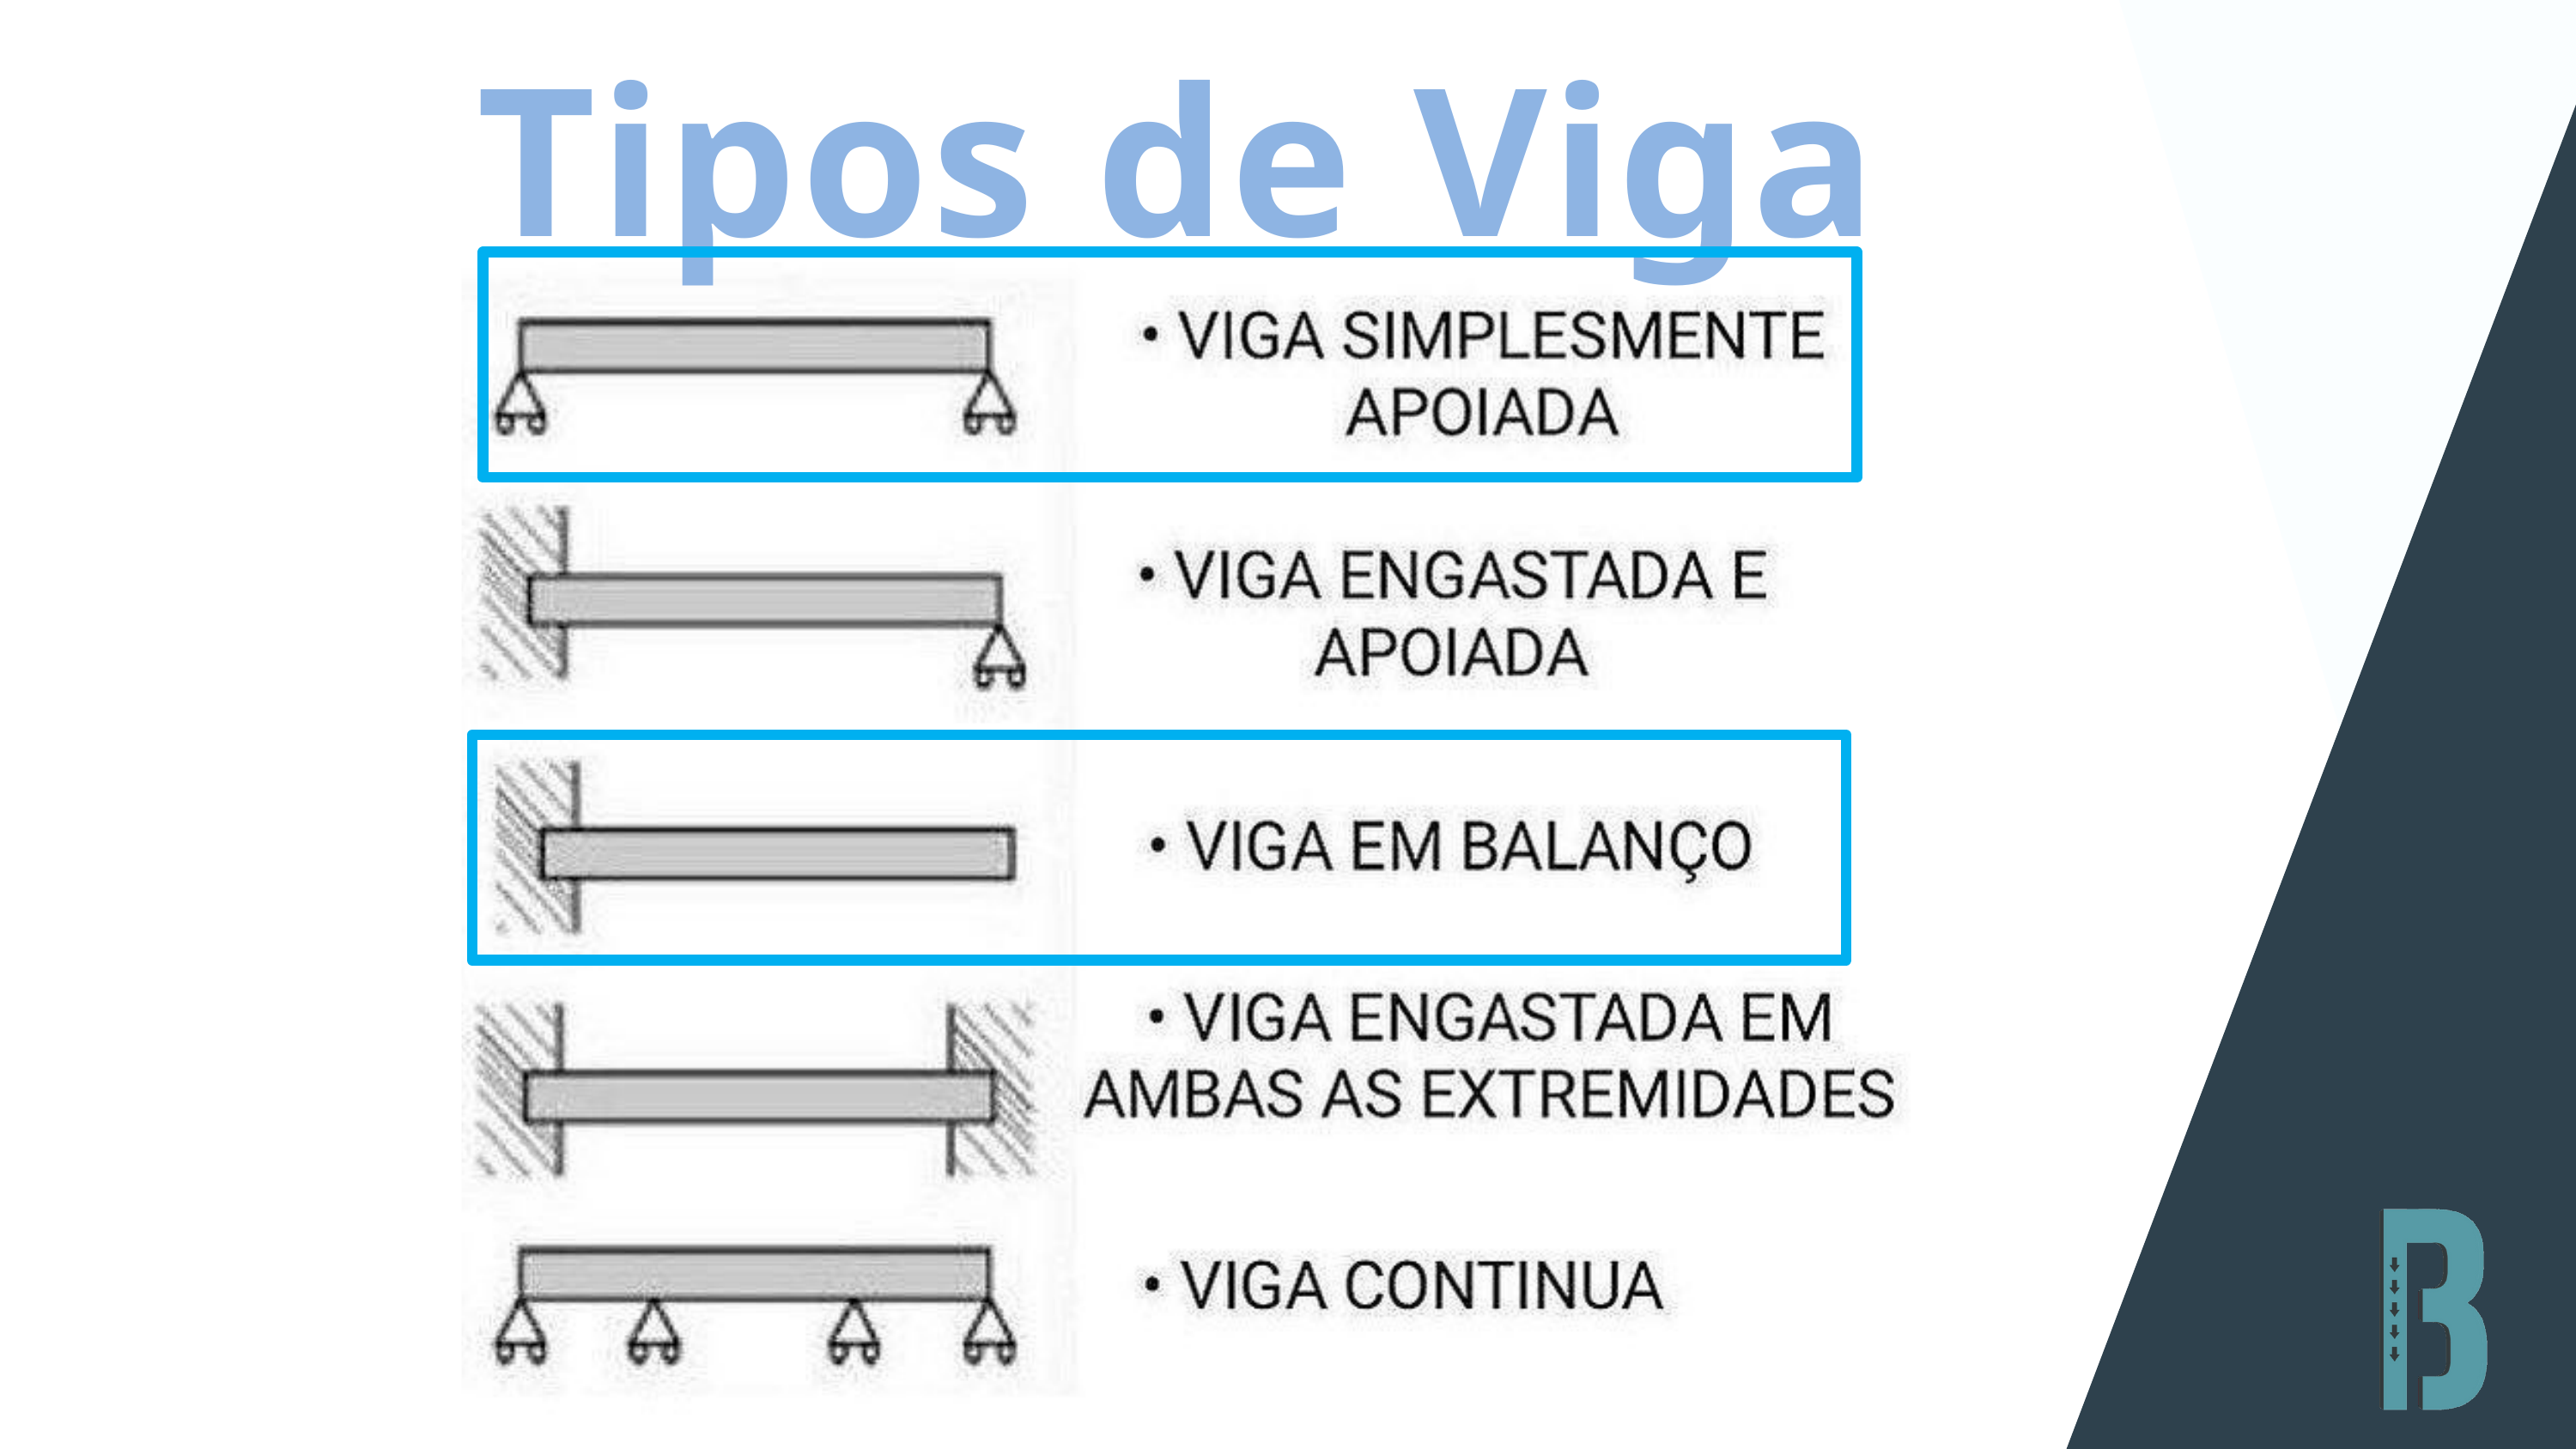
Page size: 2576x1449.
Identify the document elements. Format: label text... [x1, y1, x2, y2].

text_box Tipos de Viga [225, 91, 2036, 277]
picture [2324, 1203, 2537, 1416]
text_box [2041, 0, 2576, 1449]
picture [461, 252, 1911, 1449]
picture [489, 258, 1850, 471]
